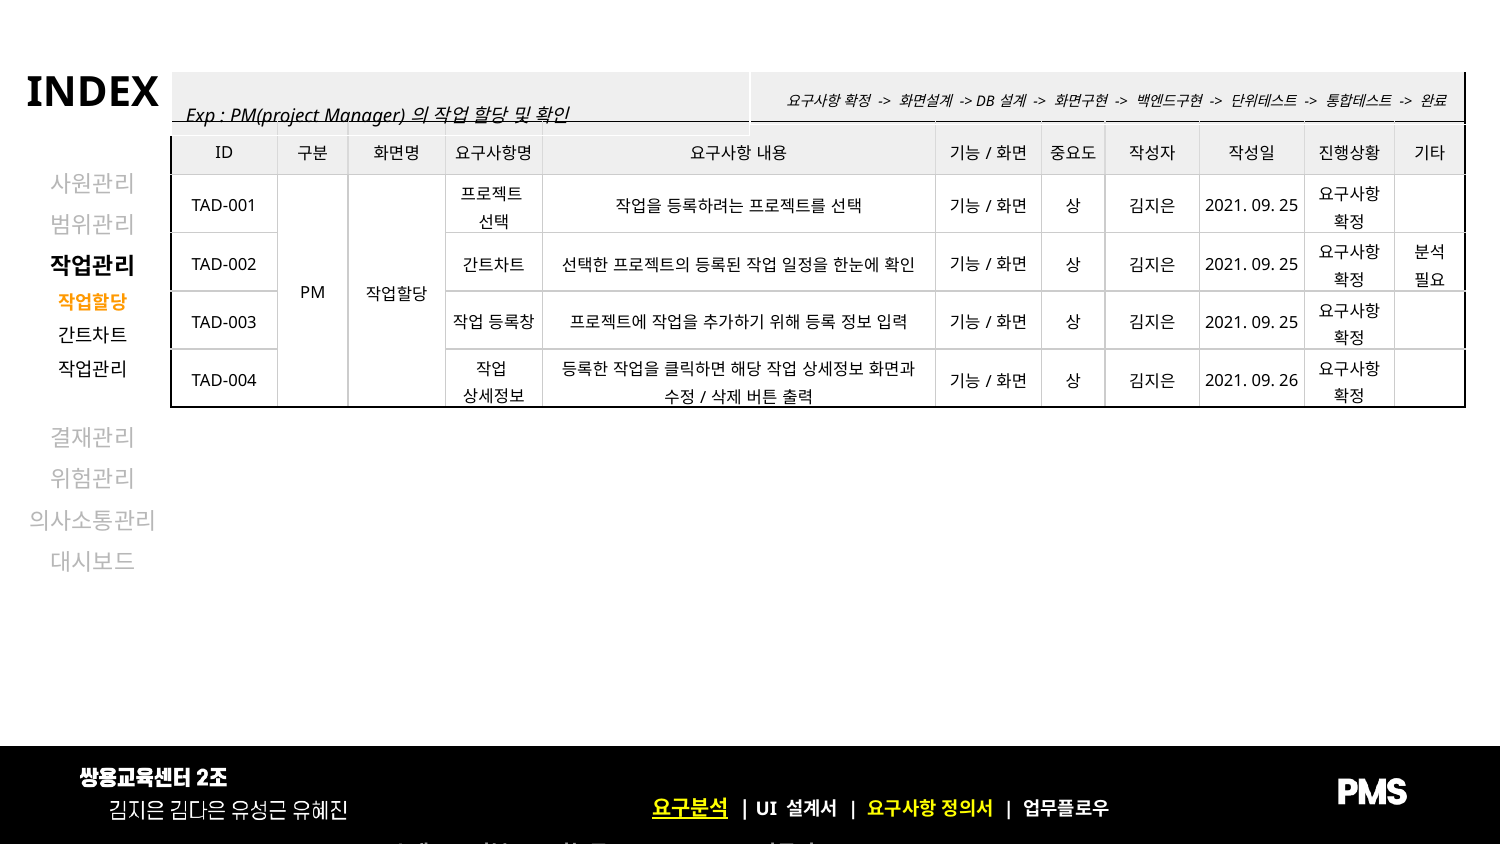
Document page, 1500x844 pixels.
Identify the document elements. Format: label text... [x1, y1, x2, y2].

table_cell 요구사항 확정 [1305, 350, 1394, 406]
table_cell 진행상황 [1305, 125, 1394, 174]
table_cell 중요도 [1042, 125, 1104, 174]
table_cell 작업 등록창 [446, 292, 542, 348]
table_cell 기능/화면 [936, 125, 1041, 174]
table_cell 상 [1042, 233, 1104, 290]
table_cell 등록한 작업을 클릭하면 해당 작업 상세정보 화면과 수정/삭제 버튼 출력 [543, 350, 935, 406]
table_cell 기타 [1395, 125, 1464, 174]
table_cell 요구사항 확정 [1305, 292, 1394, 348]
table_cell 김지은 [1106, 292, 1199, 348]
table_cell 요구사항 내용 [543, 125, 935, 174]
table_cell 김지은 [1106, 233, 1199, 290]
table_cell 상 [1042, 350, 1104, 406]
table_cell 상 [1042, 292, 1104, 348]
table_cell 기능/화면 [936, 175, 1041, 232]
table_cell 2021. 09. 26 [1200, 350, 1304, 406]
table_cell 작성자 [1106, 125, 1199, 174]
table_cell TAD-001 [179, 175, 277, 232]
table_cell PM [278, 175, 347, 406]
table_cell 화면명 [349, 136, 445, 174]
table_cell TAD-004 [179, 350, 277, 406]
text_box INDEX 사원관리 범위관리 작업관리 작업할당 간트차트 작업관리 결재관리 위험관리 의사소통관리 대시보드 [7, 24, 179, 688]
table_cell 구분 [278, 136, 347, 174]
table_cell 작업할당 [349, 175, 445, 406]
table_cell 작업 상세정보 [446, 350, 542, 406]
table_cell 기능/화면 [936, 233, 1041, 290]
table_cell ID [179, 136, 277, 174]
table_cell TAD-002 [179, 233, 277, 290]
table_cell 작성일 [1200, 125, 1304, 174]
table_cell 선택한 프로젝트의 등록된 작업 일정을 한눈에 확인 [543, 233, 935, 290]
table_cell [1395, 292, 1464, 348]
table_cell [1395, 350, 1464, 406]
table_cell 김지은 [1106, 350, 1199, 406]
table_cell 2021. 09. 25 [1200, 175, 1304, 232]
table_cell 요구사항 확정 [1305, 233, 1394, 290]
table_cell 프로젝트에 작업을 추가하기 위해 등록 정보 입력 [543, 292, 935, 348]
table_cell [1395, 175, 1464, 232]
table_cell 요구사항명 [446, 136, 542, 174]
table_cell 기능/화면 [936, 292, 1041, 348]
table_cell 요구사항 확정 [1305, 175, 1394, 232]
table_cell 김지은 [1106, 175, 1199, 232]
table_cell 기능/화면 [936, 350, 1041, 406]
picture [0, 746, 1500, 844]
table_cell 프로젝트 선택 [446, 175, 542, 232]
table_header Exp : PM(project Manager)의 작업 할당 및 확인 [179, 72, 749, 135]
table_cell TAD-003 [179, 292, 277, 348]
table_cell 간트차트 [446, 233, 542, 290]
table_cell 분석 필요 [1395, 233, 1464, 290]
table_cell 상 [1042, 175, 1104, 232]
table_header 요구사항 확정 -> 화면설계 -> DB설계 -> 화면구현 -> 백엔드구현 -> 단위테스트 -> 통합테스트 -> 완료 [751, 72, 1482, 124]
table_cell 2021. 09. 25 [1200, 233, 1304, 290]
table_cell 2021. 09. 25 [1200, 292, 1304, 348]
table_cell 작업을 등록하려는 프로젝트를 선택 [543, 175, 935, 232]
